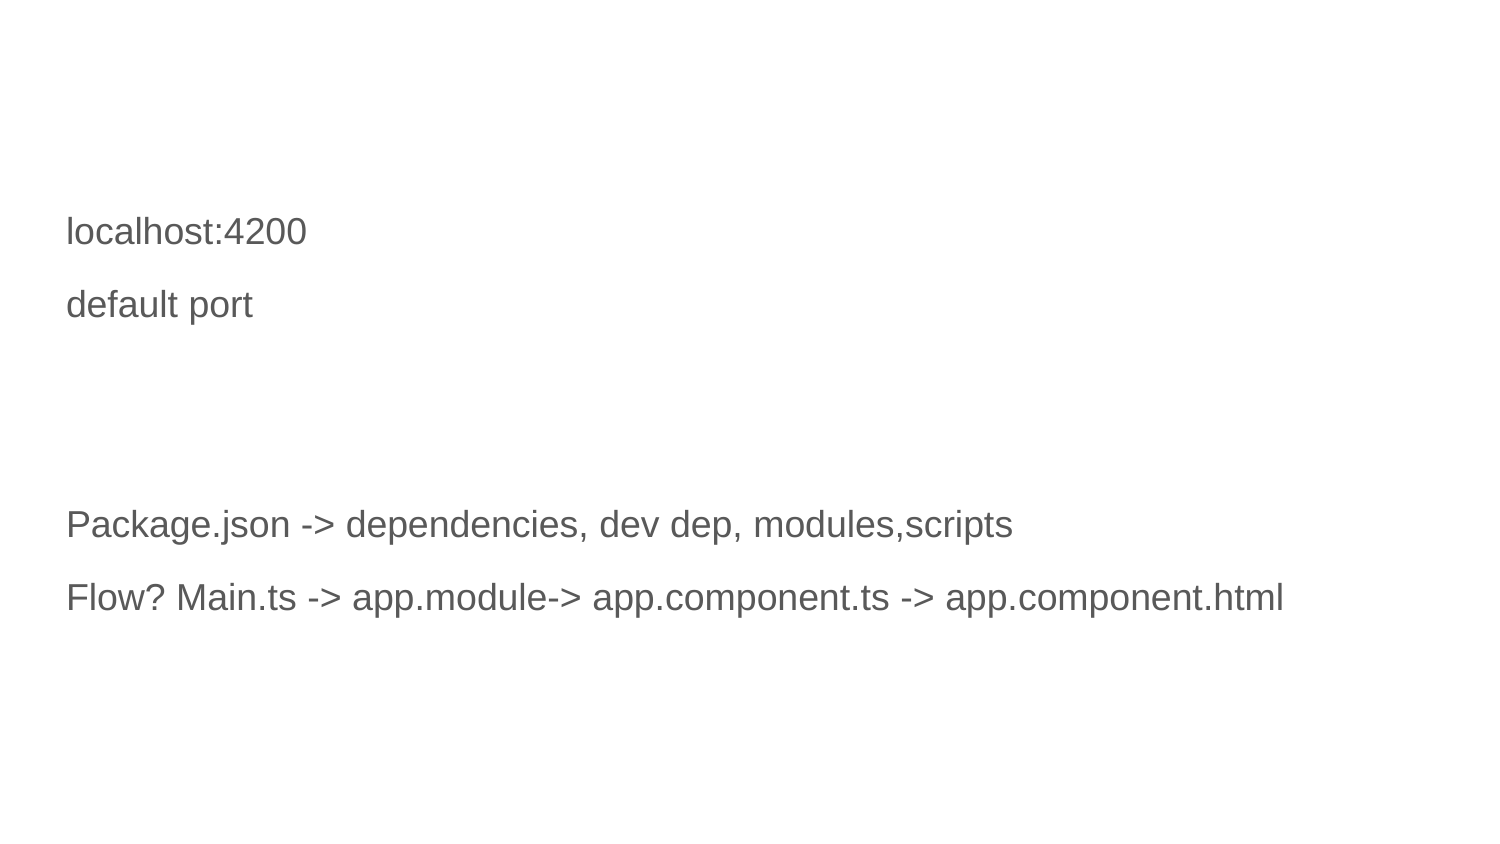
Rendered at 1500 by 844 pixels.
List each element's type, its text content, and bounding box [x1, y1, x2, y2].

list localhost:4200 default port Package.json -> dependencies, dev dep, modules,scripts Flow? Main.ts -> app.module-> app.component.ts -> app.component.html [51, 189, 1449, 750]
